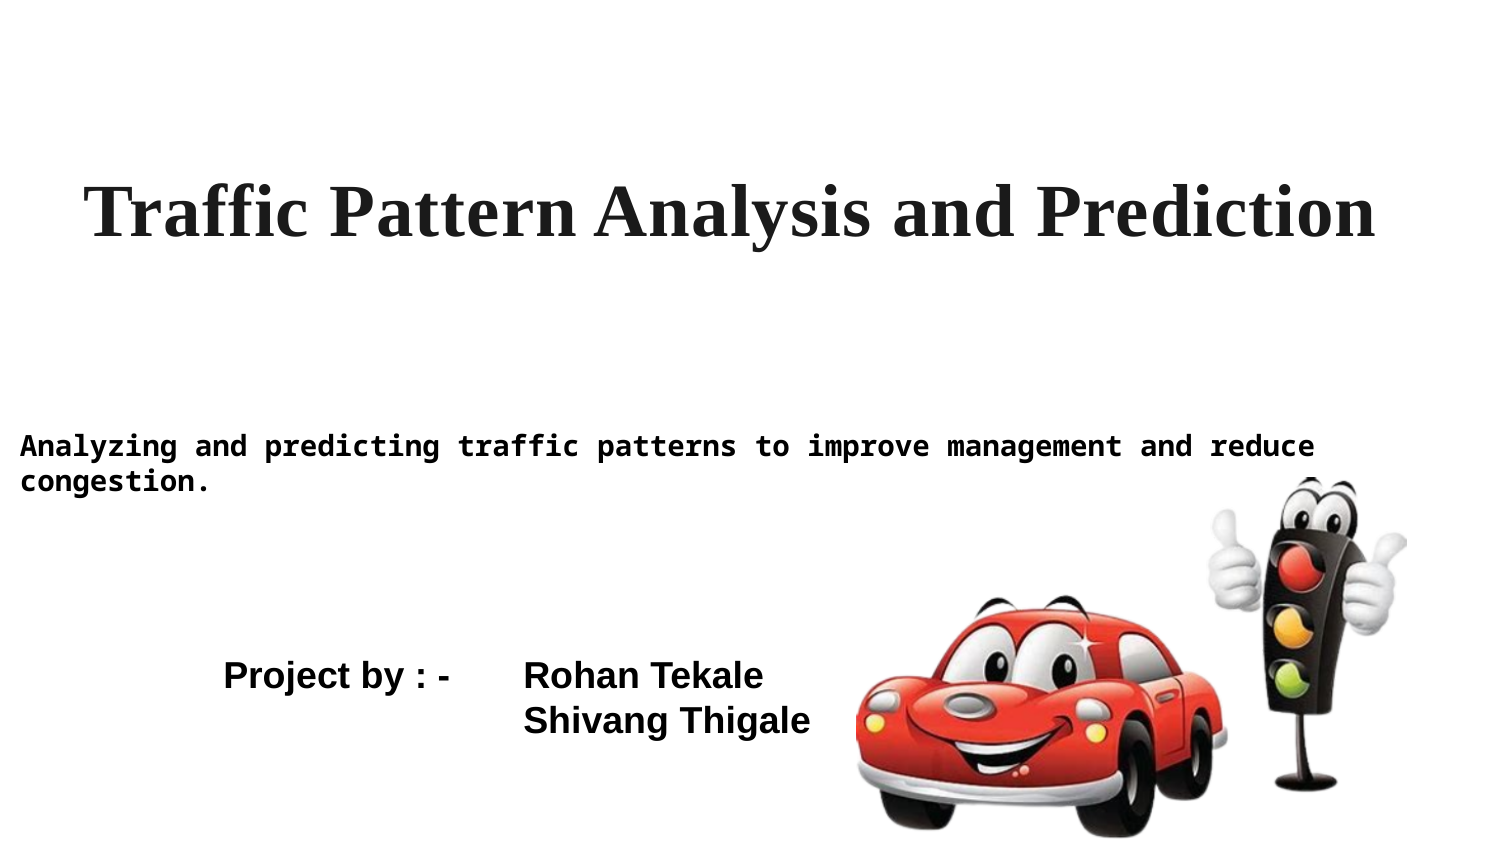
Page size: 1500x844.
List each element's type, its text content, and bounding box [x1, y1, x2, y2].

text_box Analyzing and predicting traffic patterns to improve management and reduce congestion. [4, 412, 1500, 484]
picture [856, 477, 1407, 840]
text_box Project by : - Rohan Tekale Shivang Thigale [208, 635, 851, 787]
text_box Traffic Pattern Analysis and Prediction [68, 154, 1395, 260]
